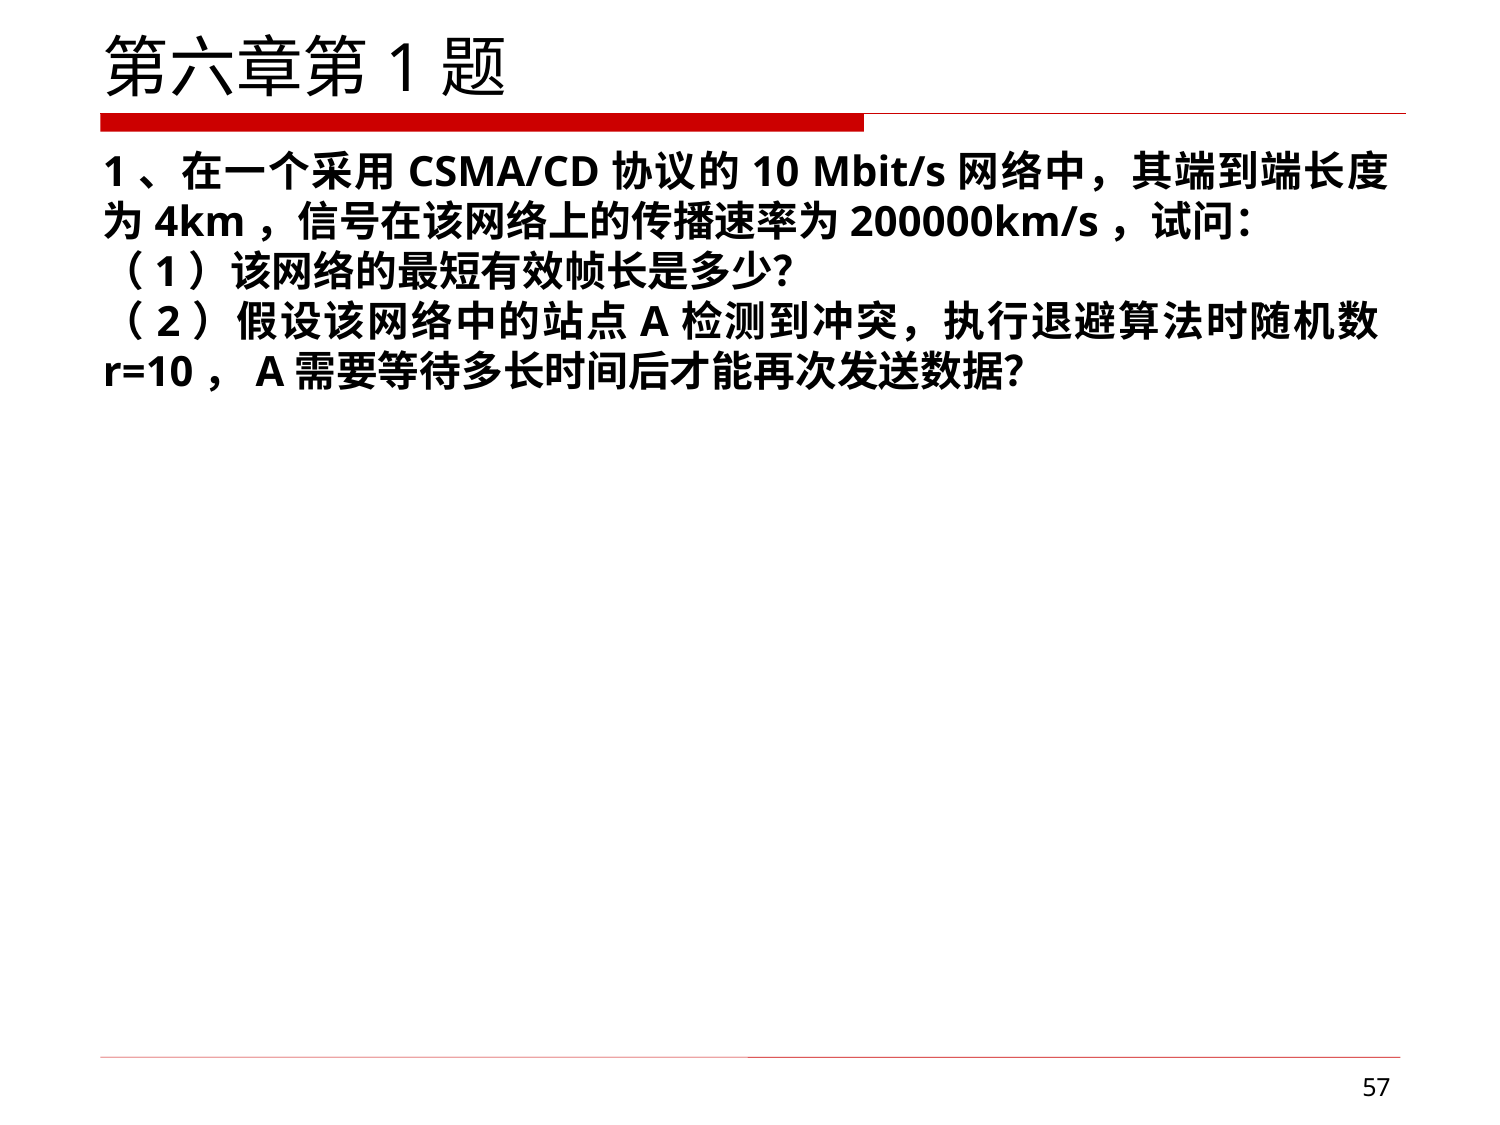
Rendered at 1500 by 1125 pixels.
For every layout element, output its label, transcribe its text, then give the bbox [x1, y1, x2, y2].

slide_number 57 [1080, 1064, 1406, 1108]
text_box 1、在一个采用CSMA/CD协议的10 Mbit/s网络中，其端到端长度为4km，信号在该网络上的传播速率为200000km/s，试问： （1）该网络的最短有效帧长是多少？ （2）假设该网络中的站点A检测到冲突，执行退避算法时随机数r=10，A需要等待多长时间后才能再次发送数据？ [88, 137, 1404, 403]
text_box 第六章第1题 [87, 17, 1494, 114]
